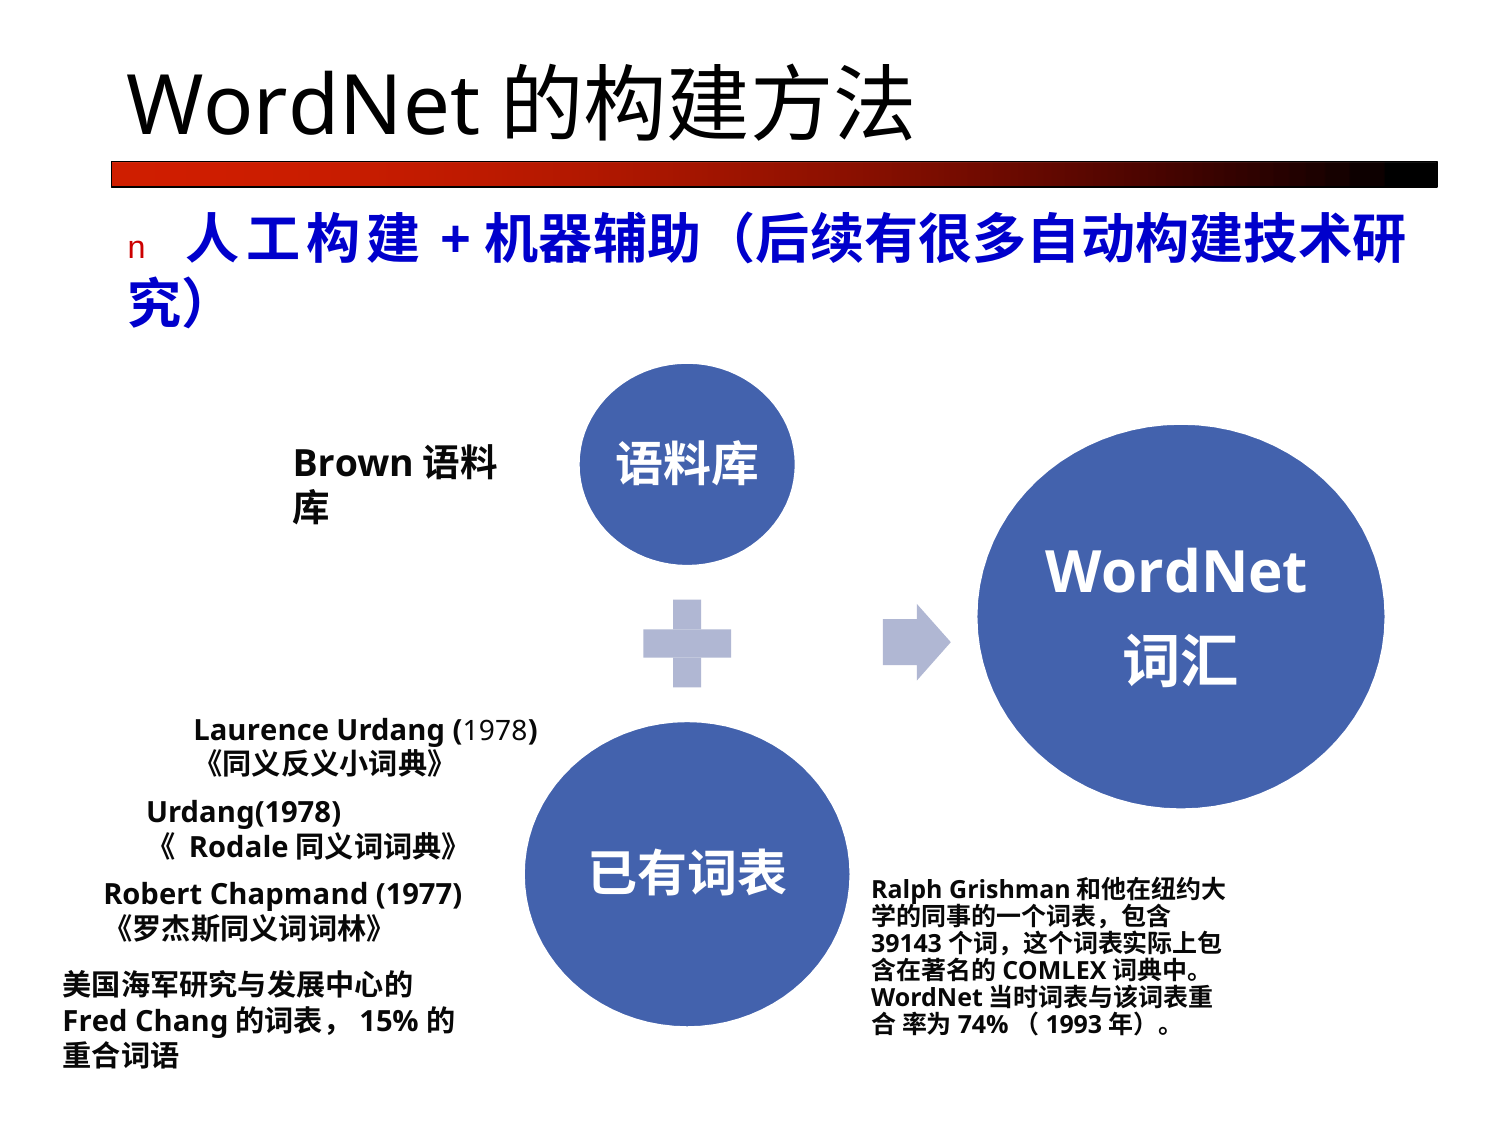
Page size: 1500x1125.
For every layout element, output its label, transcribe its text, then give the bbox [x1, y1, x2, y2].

text_box [673, 658, 702, 688]
text_box Ralph Grishman和他在纽约大 学的同事的一个词表，包含 39143个词，这个词表实际上包 含在著名的COMLEX词典中。 WordNet当时词表与该词表重合 率为74%（1993年）。 [869, 876, 1240, 1041]
text_box [673, 599, 702, 630]
title WordNet的构建方法 [124, 51, 1376, 154]
text_box WordNet 词汇 [1043, 514, 1319, 696]
text_box [643, 629, 732, 658]
text_box Laurence Urdang (1978) 《同义反义小词典》 Urdang(1978) 《 Rodale同义词词典》 Robert Chapmand (1977) 《罗杰斯同义词词林》 美国海军研究与发展中心的Fred Chang的词表，15%的重合词语 [60, 711, 542, 1040]
text_box Brown语料库 [290, 438, 530, 486]
text_box 已有词表 [585, 841, 790, 904]
text_box [975, 422, 1387, 811]
text_box [577, 361, 797, 568]
text_box 语料库 [613, 433, 762, 494]
text_box n 人工构建+机器辅助（后续有很多自动构建技术研究） [125, 204, 1473, 272]
text_box [522, 720, 852, 1029]
text_box [882, 603, 951, 681]
text_box [111, 161, 1437, 188]
